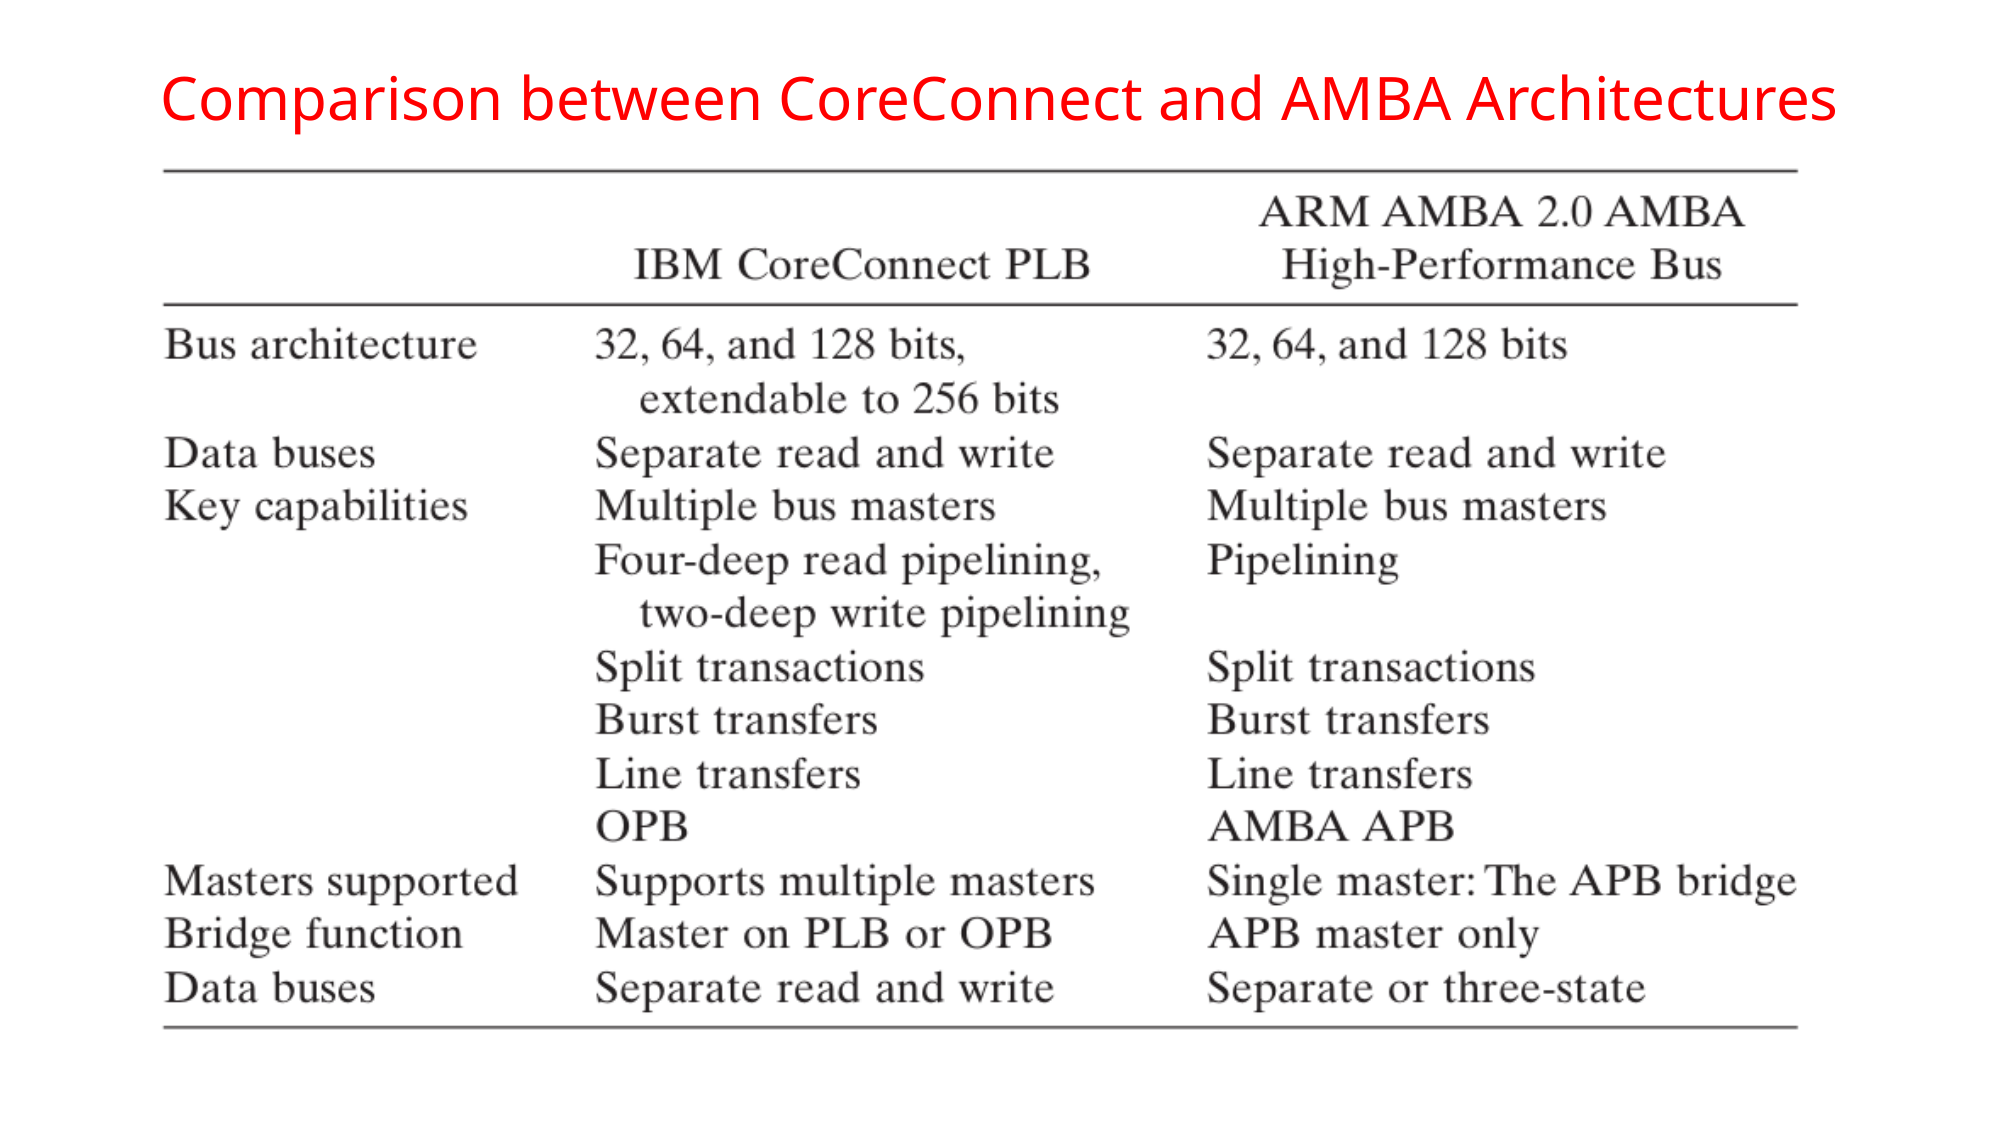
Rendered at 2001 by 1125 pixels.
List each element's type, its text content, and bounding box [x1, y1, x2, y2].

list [137, 157, 1829, 1050]
title Comparison between CoreConnect and AMBA Architectures [137, 59, 1863, 142]
